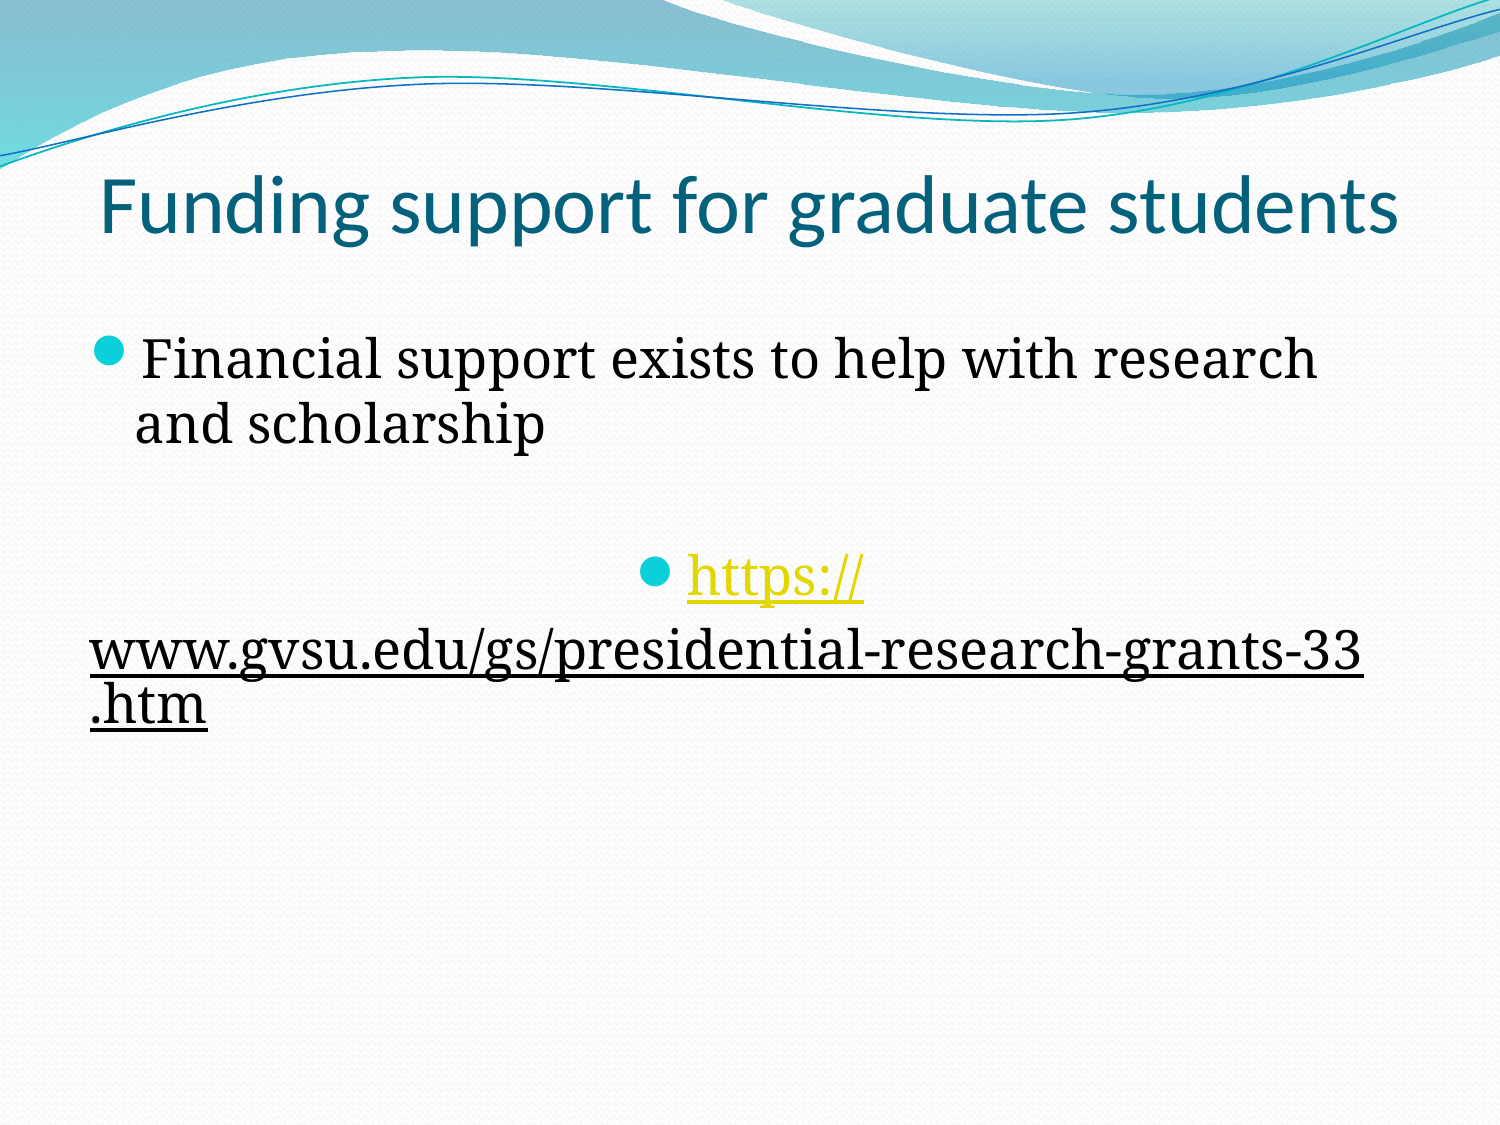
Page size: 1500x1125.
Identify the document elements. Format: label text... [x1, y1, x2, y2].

list Financial support exists to help with research and scholarship https://www.gvsu.edu/gs/presidential-research-grants-33.htm [75, 317, 1425, 1038]
title Funding support for graduate students [75, 115, 1425, 250]
